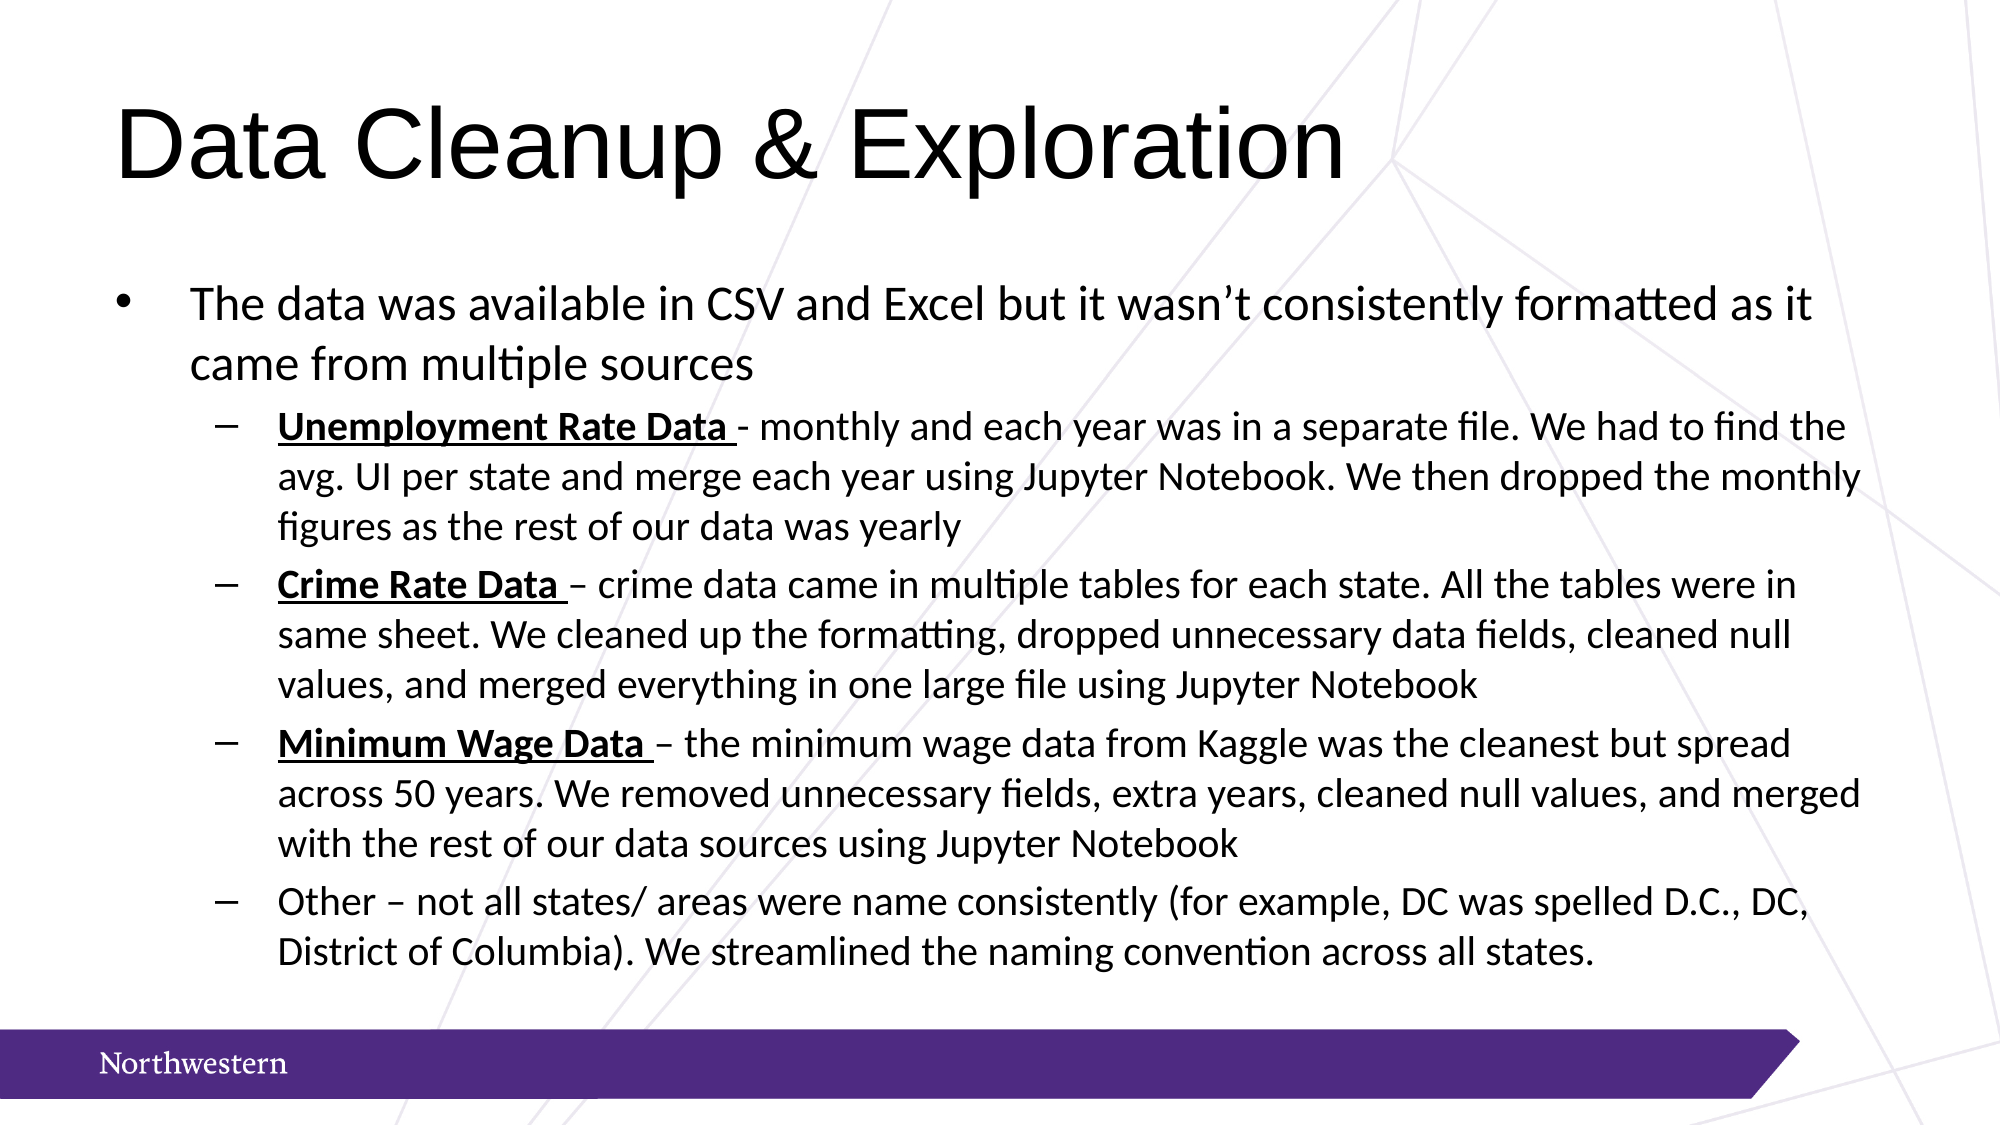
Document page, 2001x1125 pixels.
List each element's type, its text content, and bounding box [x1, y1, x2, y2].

title Data Cleanup & Exploration [99, 45, 1900, 233]
list The data was available in CSV and Excel but it wasn’t consistently formatted as it came from multiple sources Unemployment Rate Data - monthly and each year was in a separate file. We had to find the avg. UI per state and merge each year using Jupyter Notebook. We then dropped the monthly figures as the rest of our data was yearly Crime Rate Data – crime data came in multiple tables for each state. All the tables were in same sheet. We cleaned up the formatting, dropped unnecessary data fields, cleaned null values, and merged everything in one large file using Jupyter Notebook Minimum Wage Data – the minimum wage data from Kaggle was the cleanest but spread across 50 years. We removed unnecessary fields, extra years, cleaned null values, and merged with the rest of our data sources using Jupyter Notebook Other – not all states/ areas were name consistently (for example, DC was spelled D.C., DC, District of Columbia). We streamlined the naming convention across all states. [99, 262, 1900, 1005]
picture [0, 0, 2000, 1125]
